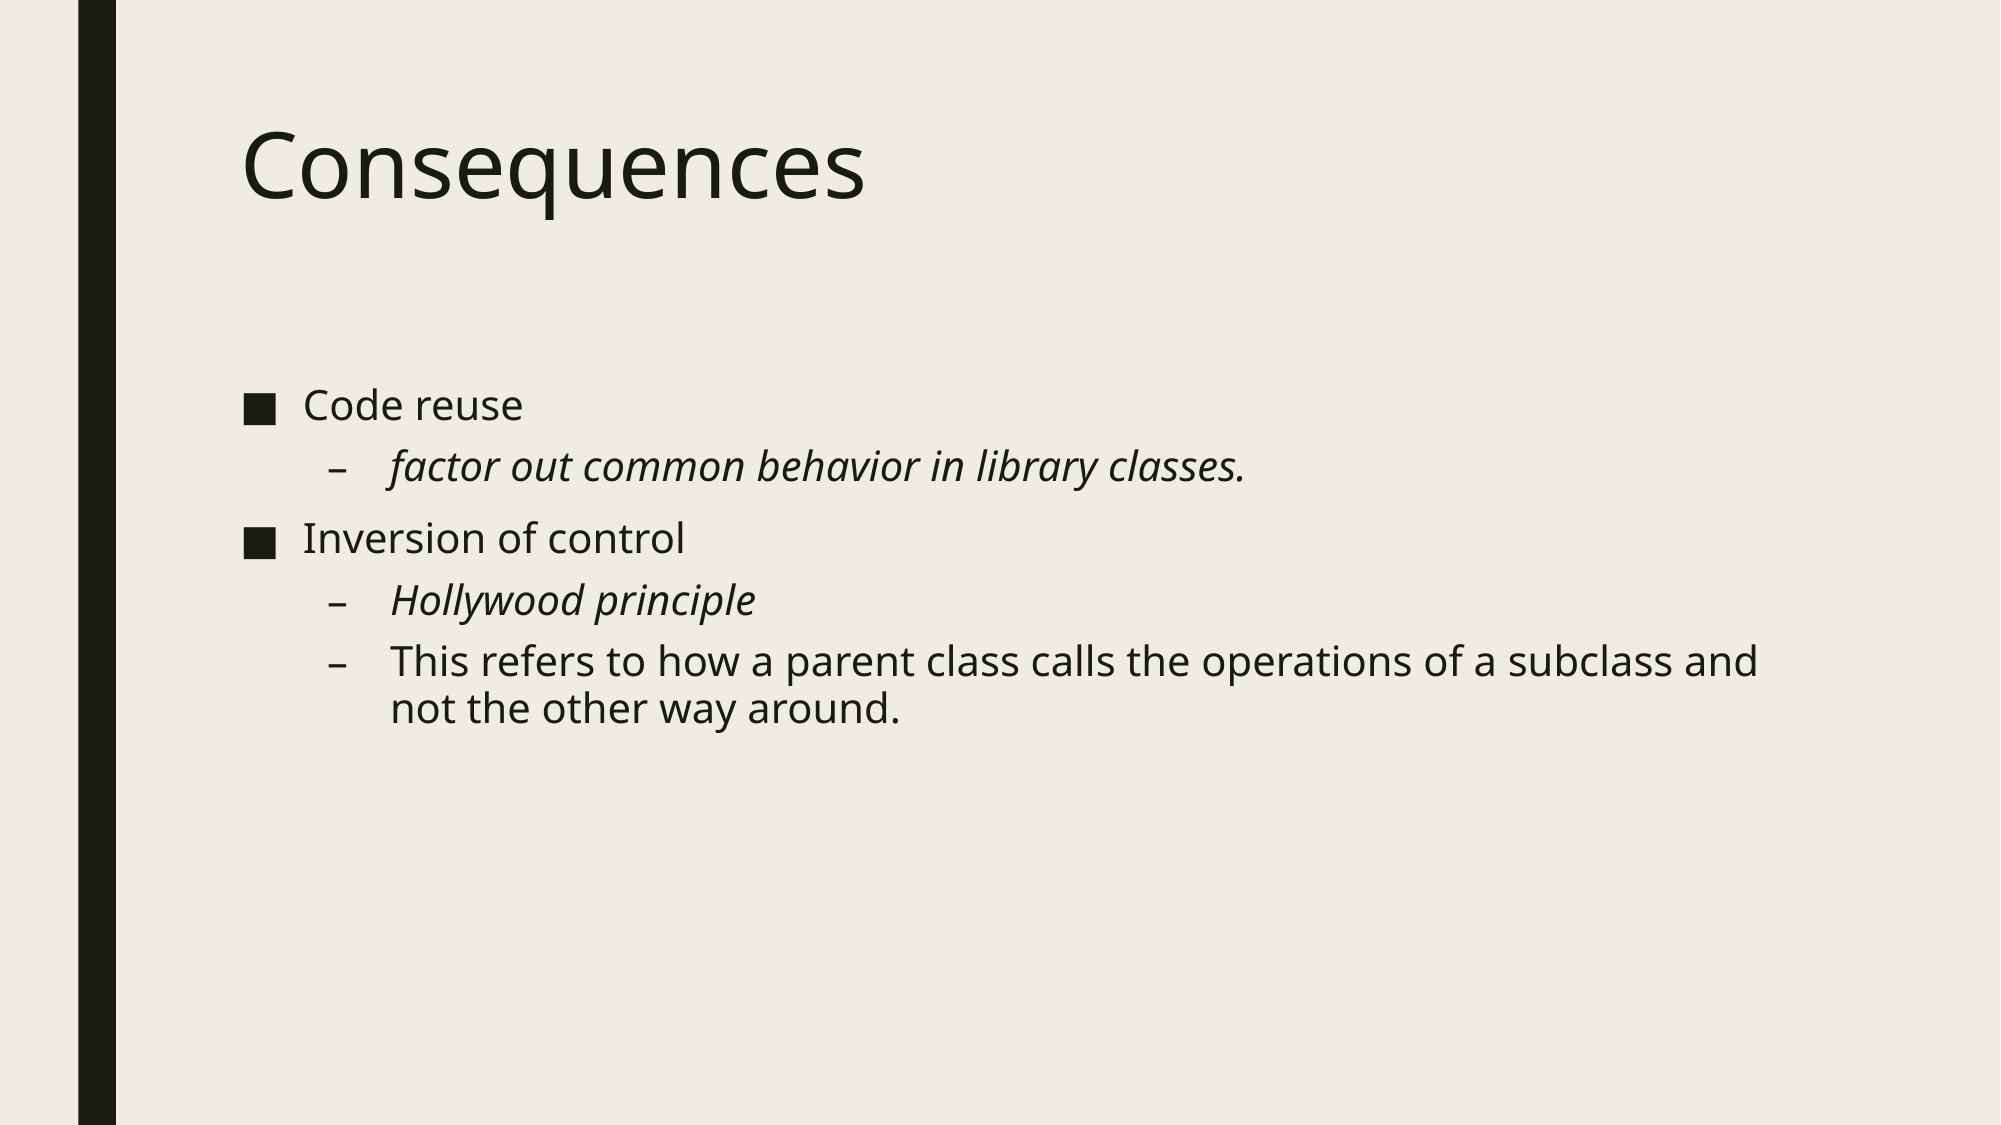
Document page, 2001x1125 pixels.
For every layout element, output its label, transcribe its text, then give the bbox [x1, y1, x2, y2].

title Consequences [225, 112, 1800, 357]
list Code reuse factor out common behavior in library classes. Inversion of control Hollywood principle This refers to how a parent class calls the operations of a subclass and not the other way around. [225, 375, 1800, 963]
